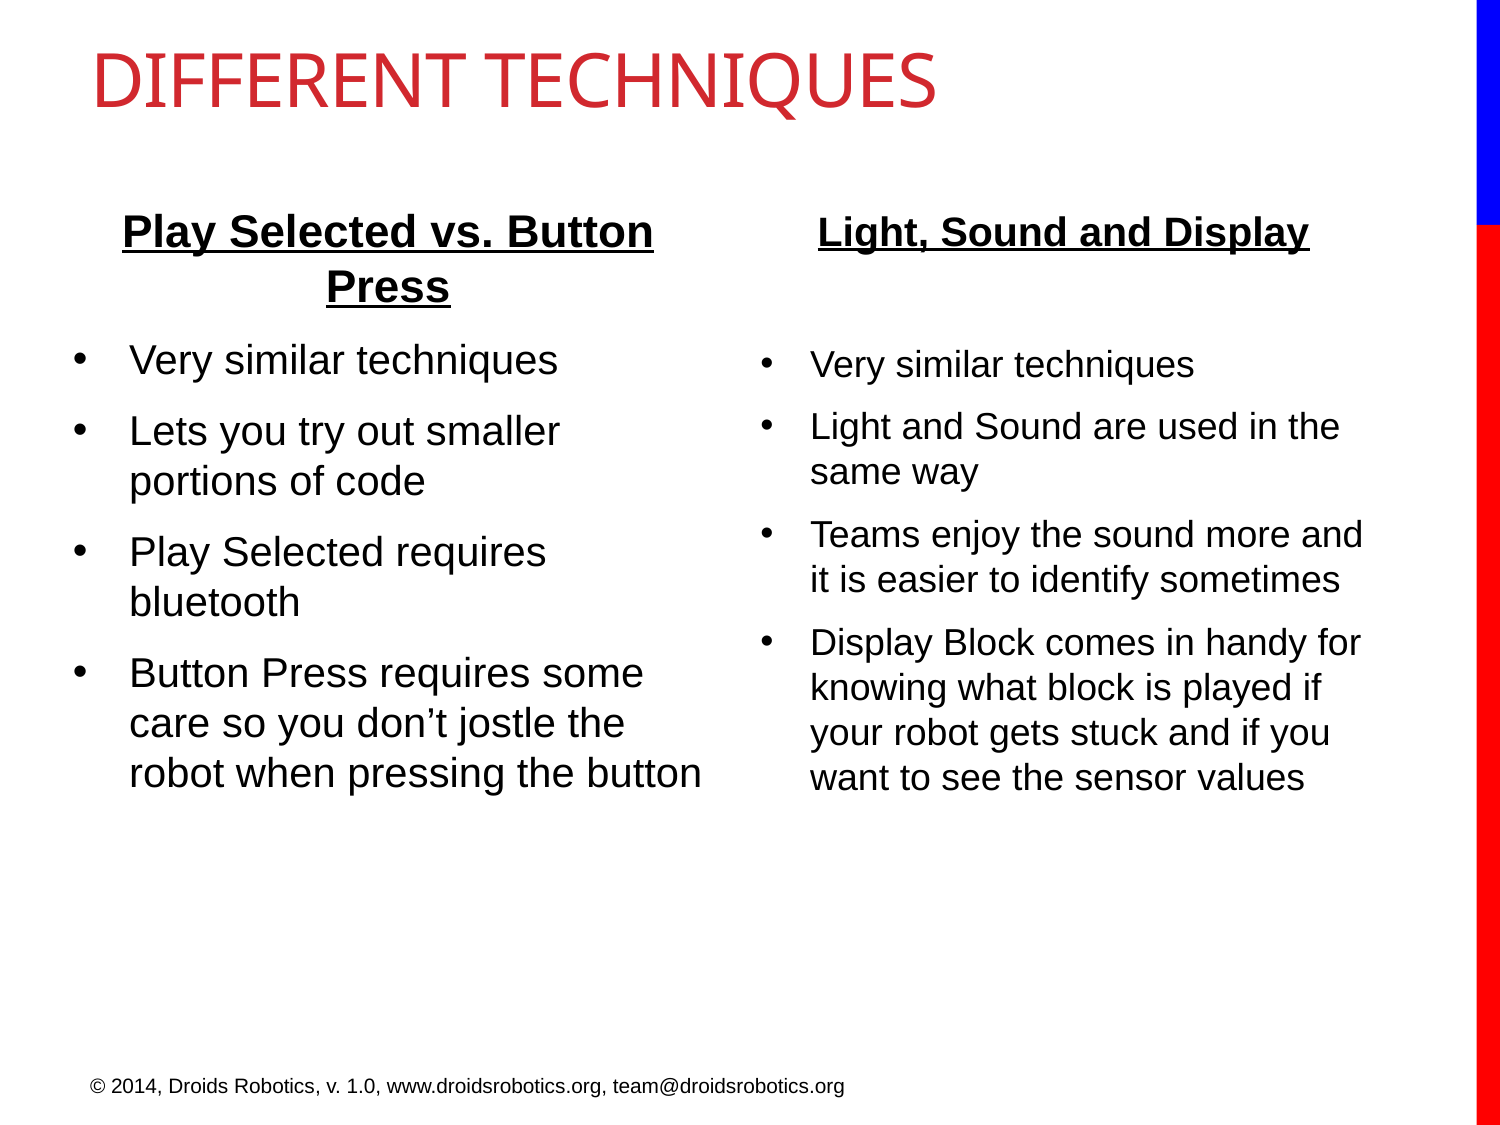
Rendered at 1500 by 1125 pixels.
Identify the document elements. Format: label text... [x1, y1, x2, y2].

list Play Selected vs. Button Press Very similar techniques Lets you try out smaller portions of code Play Selected requires bluetooth Button Press requires some care so you don’t jostle the robot when pressing the button [57, 194, 719, 857]
footer © 2014, Droids Robotics, v. 1.0, www.droidsrobotics.org, team@droidsrobotics.org [75, 1065, 886, 1112]
text_box Light, Sound and Display Very similar techniques Light and Sound are used in the same way Teams enjoy the sound more and it is easier to identify sometimes Display Block comes in handy for knowing what block is played if your robot gets stuck and if you want to see the sensor values [745, 197, 1382, 897]
title Different Techniques [75, 25, 1428, 250]
